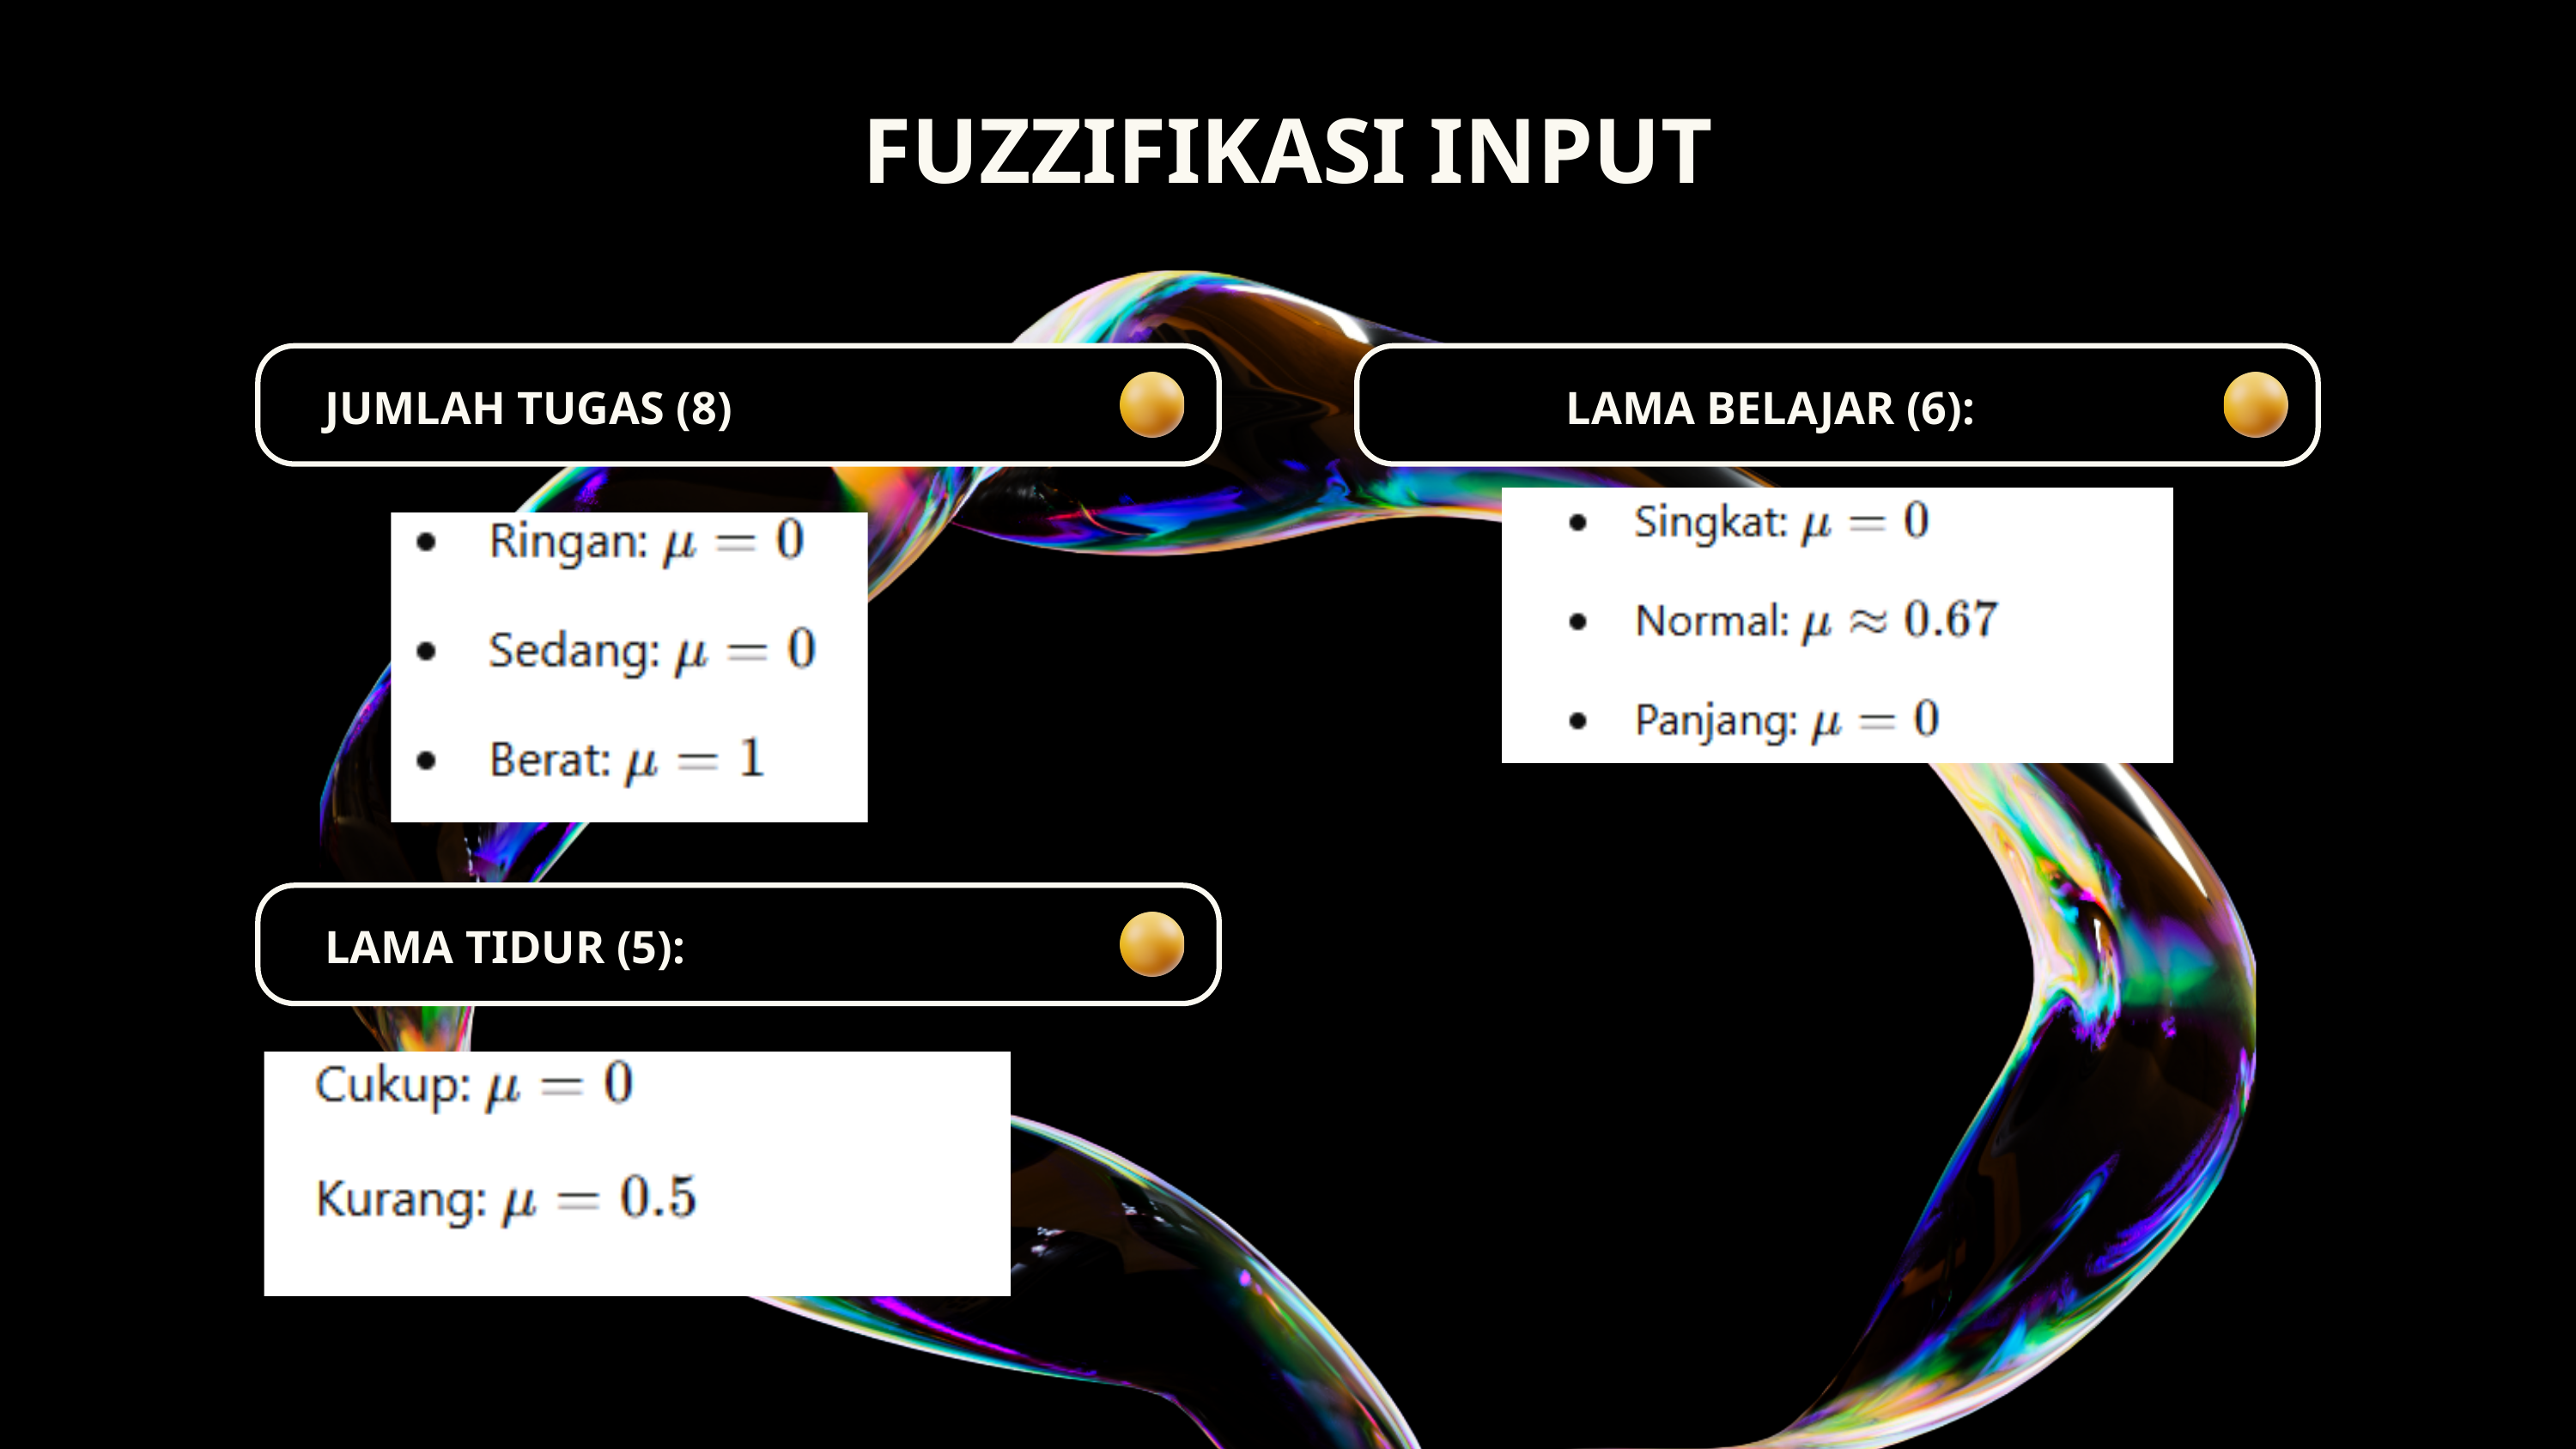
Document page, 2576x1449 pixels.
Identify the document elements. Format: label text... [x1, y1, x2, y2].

text_box [391, 512, 868, 822]
text_box [319, 270, 2257, 1449]
text_box [264, 1052, 1011, 1296]
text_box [1356, 345, 2318, 464]
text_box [258, 345, 1219, 464]
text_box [258, 885, 1219, 1004]
text_box FUZZIFIKASI INPUT [637, 103, 1939, 202]
text_box [1502, 488, 2173, 764]
